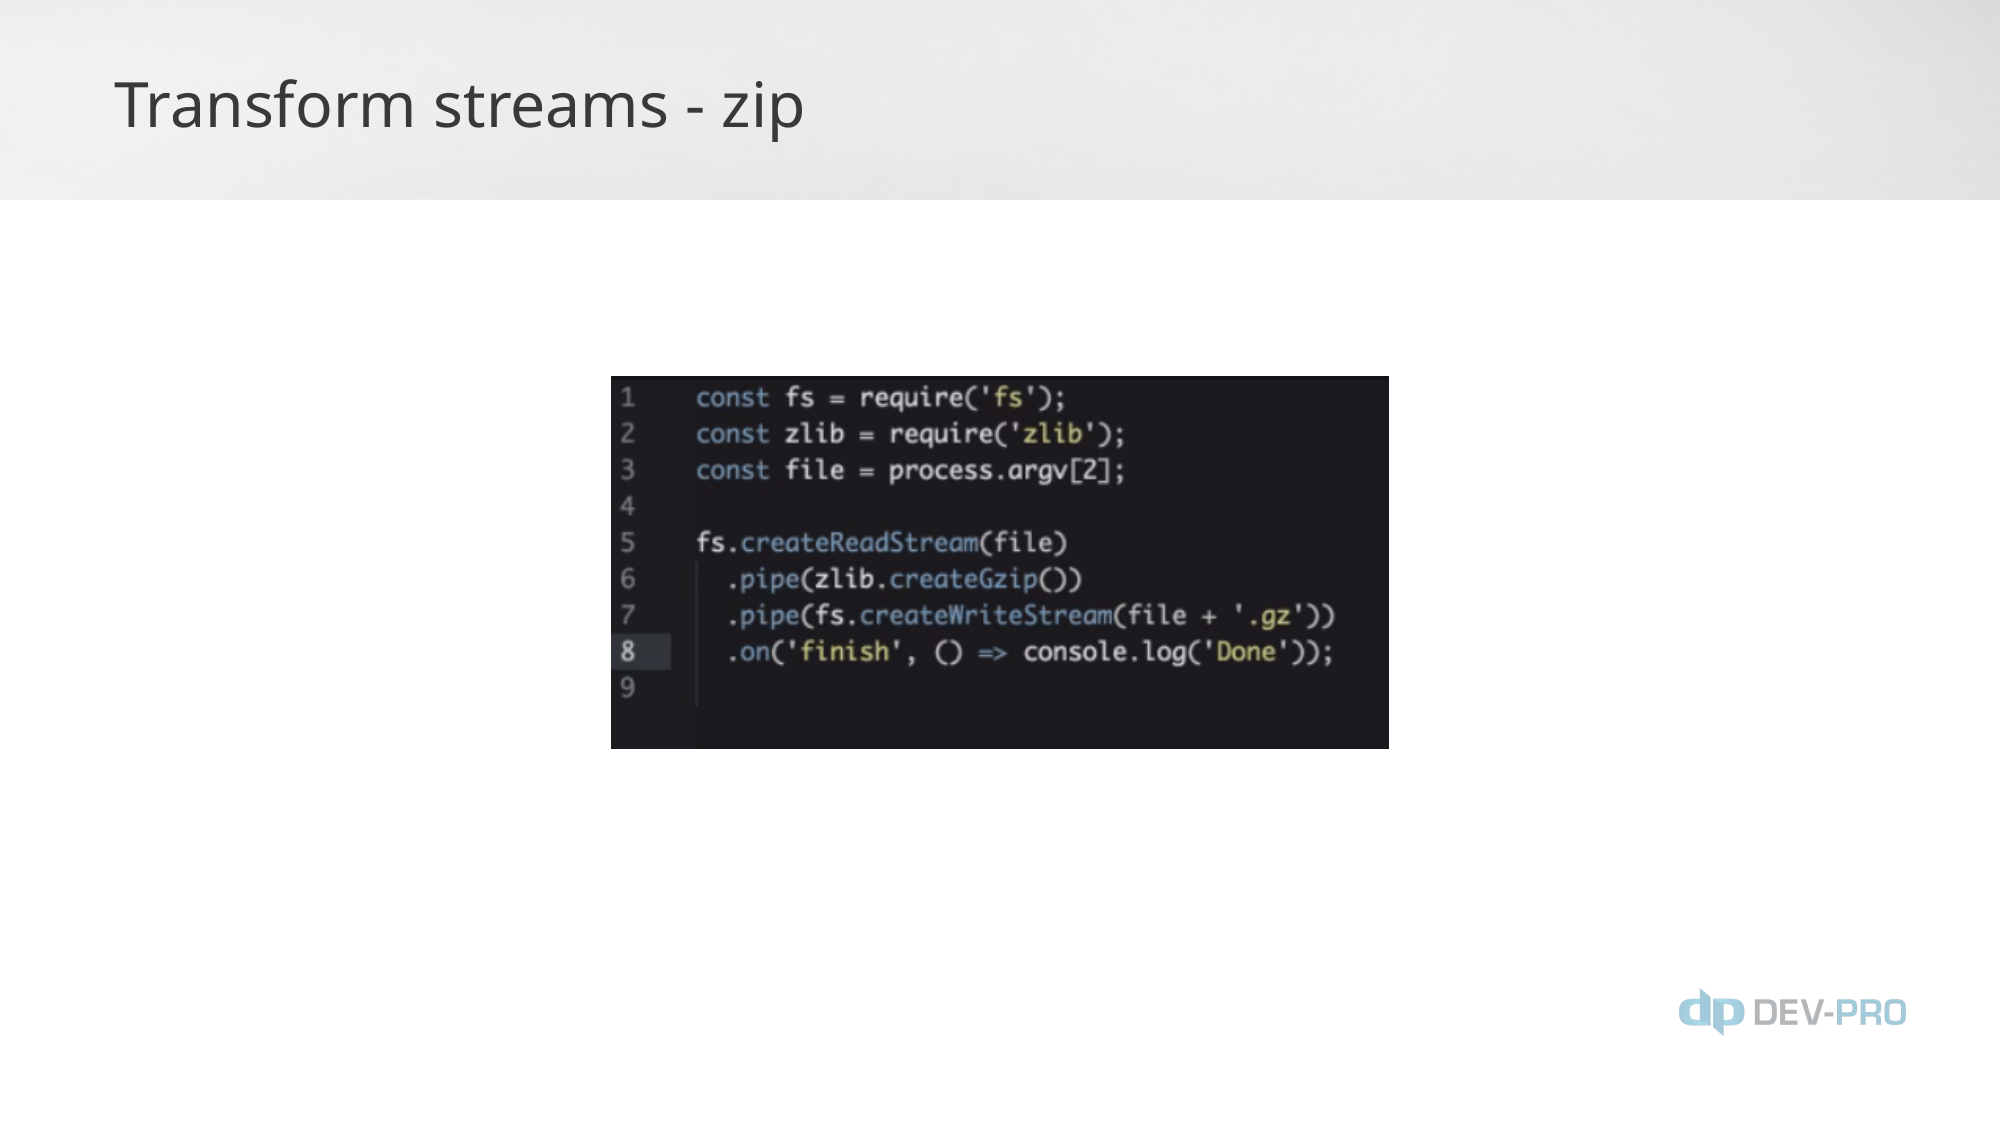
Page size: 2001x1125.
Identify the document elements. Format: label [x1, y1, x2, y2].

picture [0, 0, 2000, 200]
picture [611, 376, 1389, 749]
picture [1679, 988, 1906, 1036]
